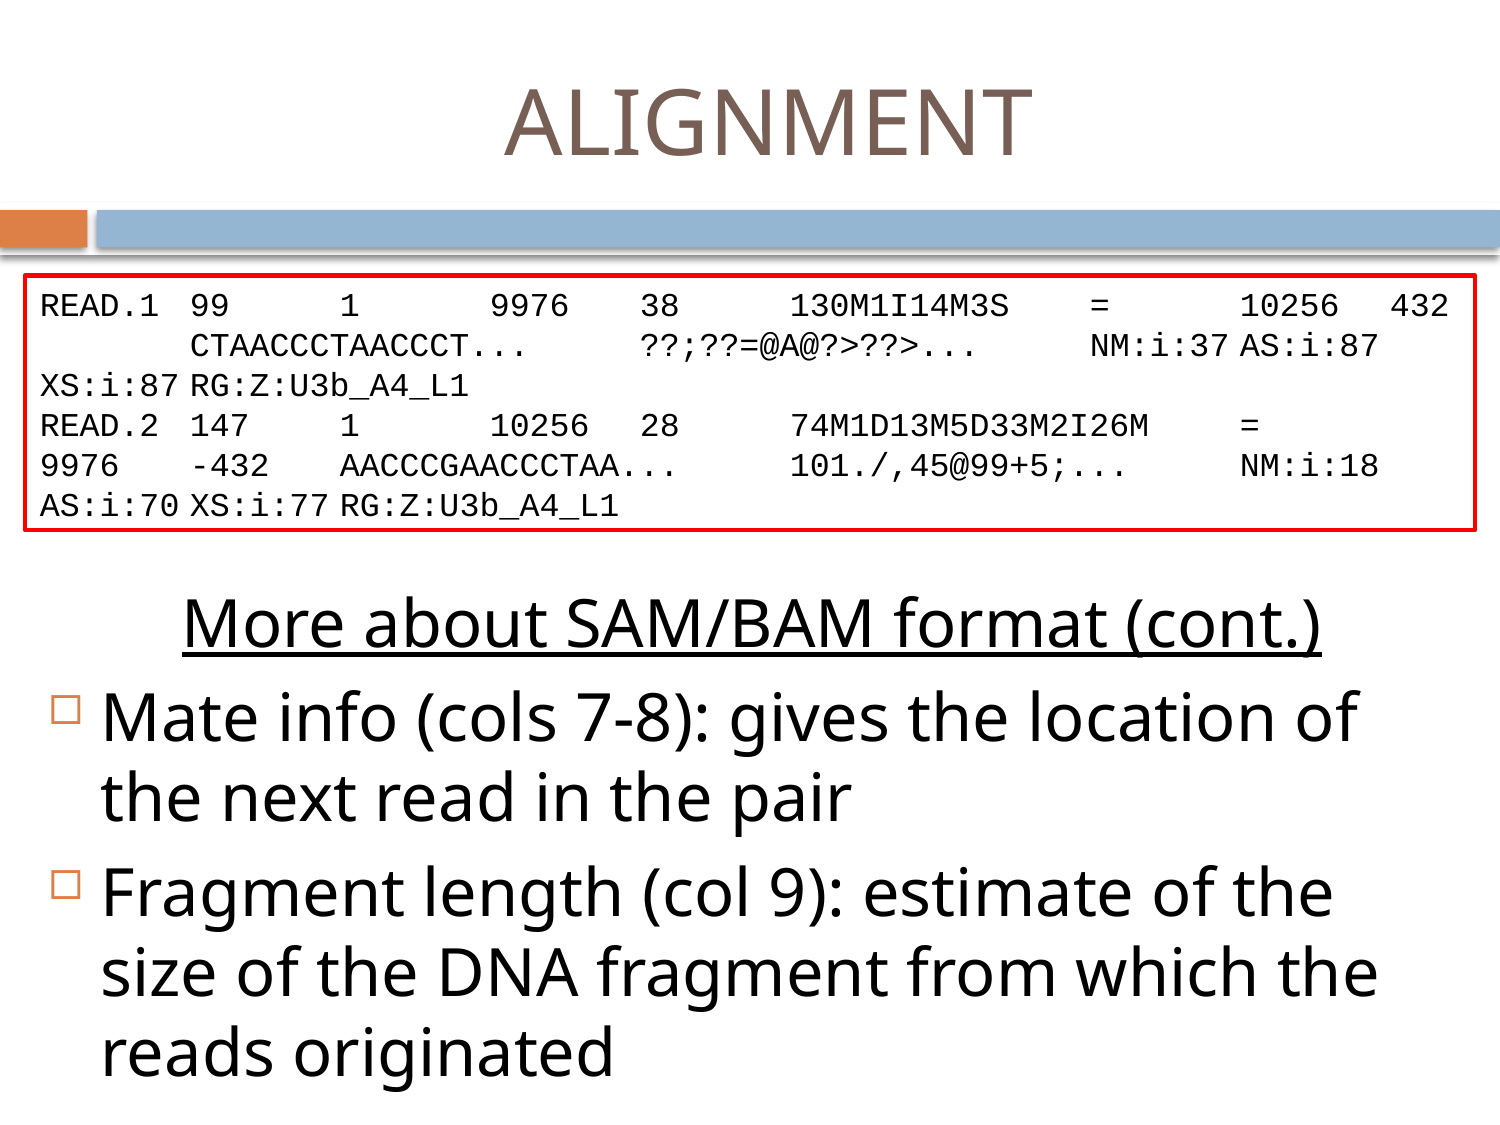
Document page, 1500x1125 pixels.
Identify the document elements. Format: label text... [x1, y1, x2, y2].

title ALIGNMENT [100, 37, 1438, 200]
text_box READ.1 99 1 9976 38 130M1I14M3S = 10256 432 CTAACCCTAACCCT... ??;??=@A@?>??>... NM:i:37 AS:i:87 XS:i:87 RG:Z:U3b_A4_L1 READ.2 147 1 10256 28 74M1D13M5D33M2I26M = 9976 -432 AACCCGAACCCTAA... 101./,45@99+5;... NM:i:18 AS:i:70 XS:i:77 RG:Z:U3b_A4_L1 [24, 275, 1475, 531]
list More about SAM/BAM format (cont.) Mate info (cols 7-8): gives the location of the next read in the pair Fragment length (col 9): estimate of the size of the DNA fragment from which the reads originated [33, 572, 1471, 1113]
